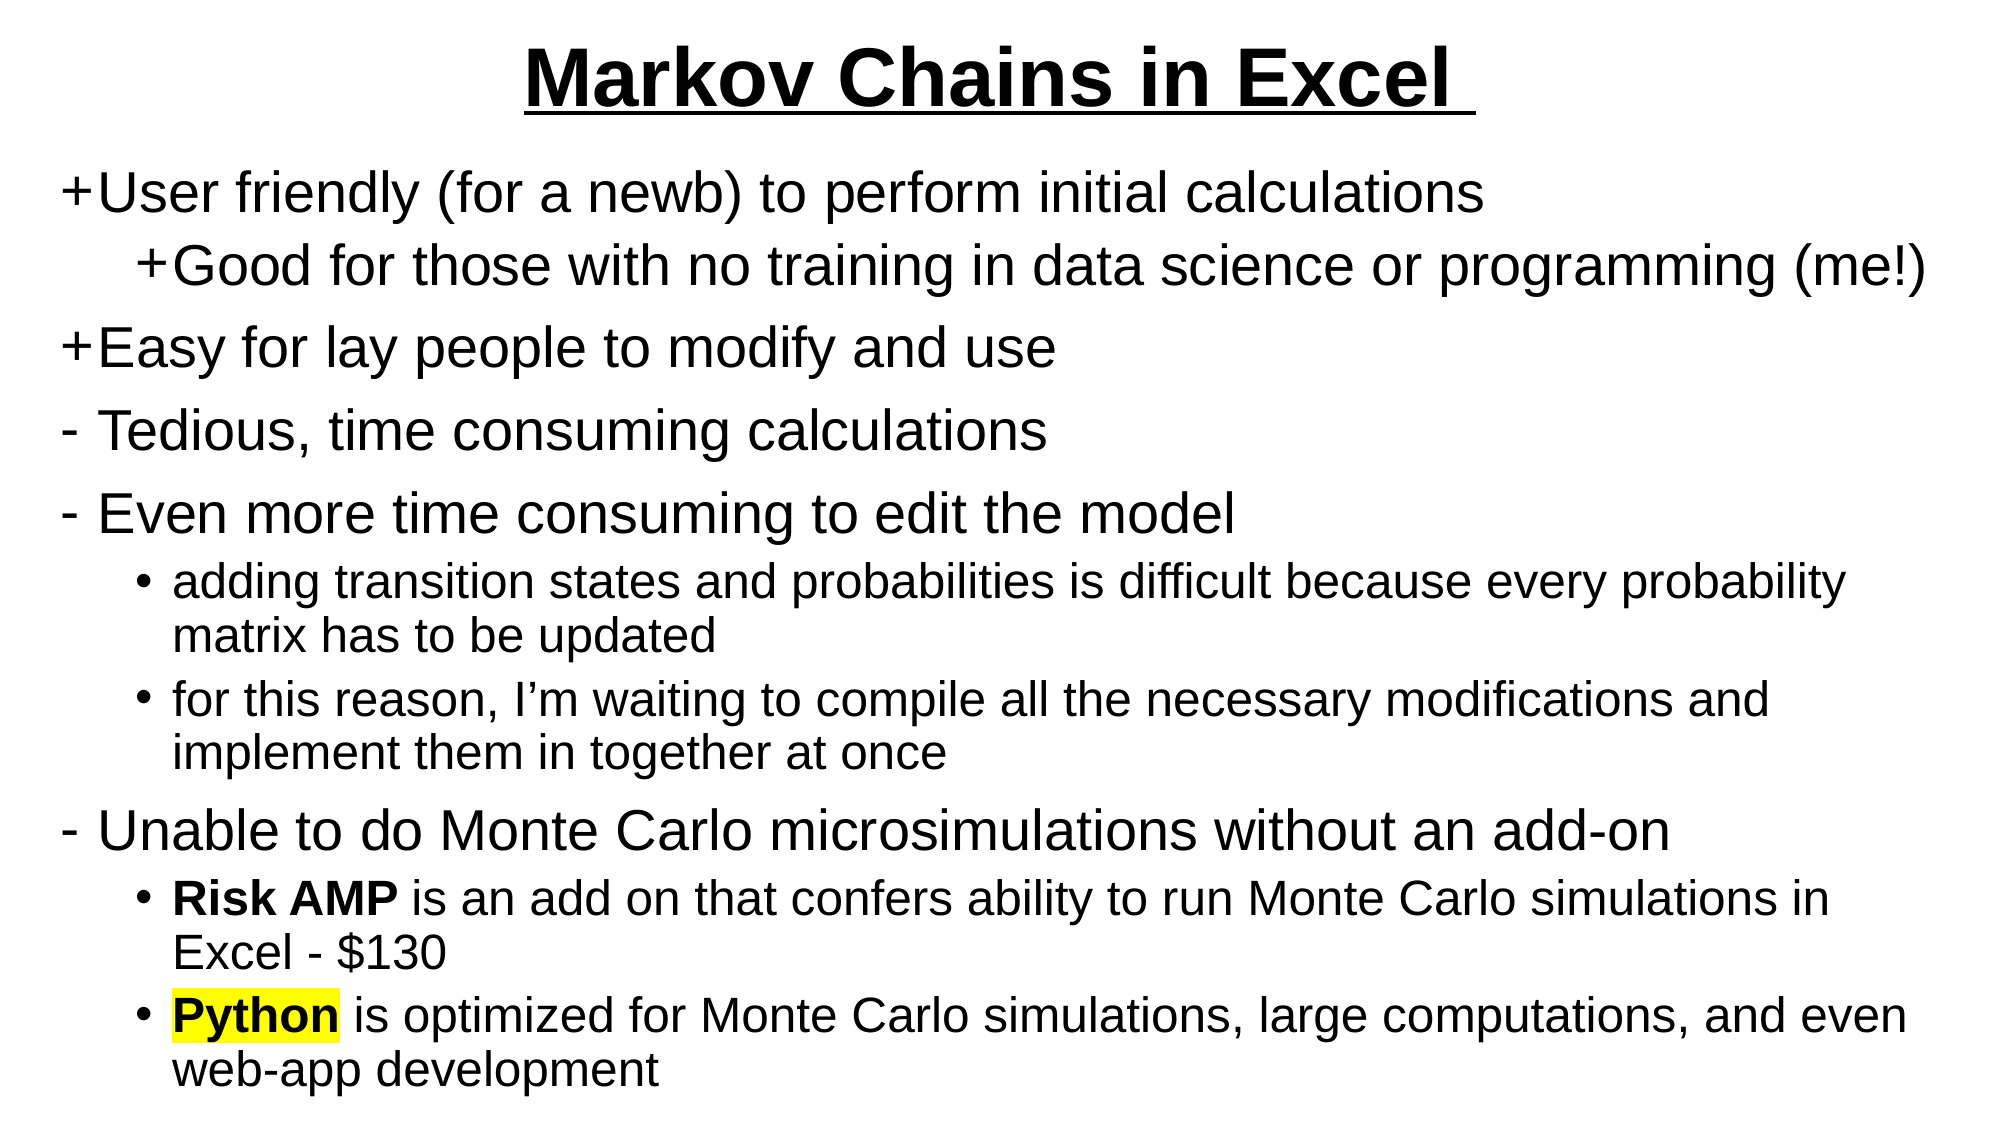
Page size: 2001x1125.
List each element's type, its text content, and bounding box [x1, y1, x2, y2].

list User friendly (for a newb) to perform initial calculations Good for those with no training in data science or programming (me!) Easy for lay people to modify and use Tedious, time consuming calculations Even more time consuming to edit the model adding transition states and probabilities is difficult because every probability matrix has to be updated for this reason, I’m waiting to compile all the necessary modifications and implement them in together at once Unable to do Monte Carlo microsimulations without an add-on Risk AMP is an add on that confers ability to run Monte Carlo simulations in Excel - $130 Python is optimized for Monte Carlo simulations, large computations, and even web-app development [45, 155, 1955, 1122]
title Markov Chains in Excel [137, 3, 1863, 155]
